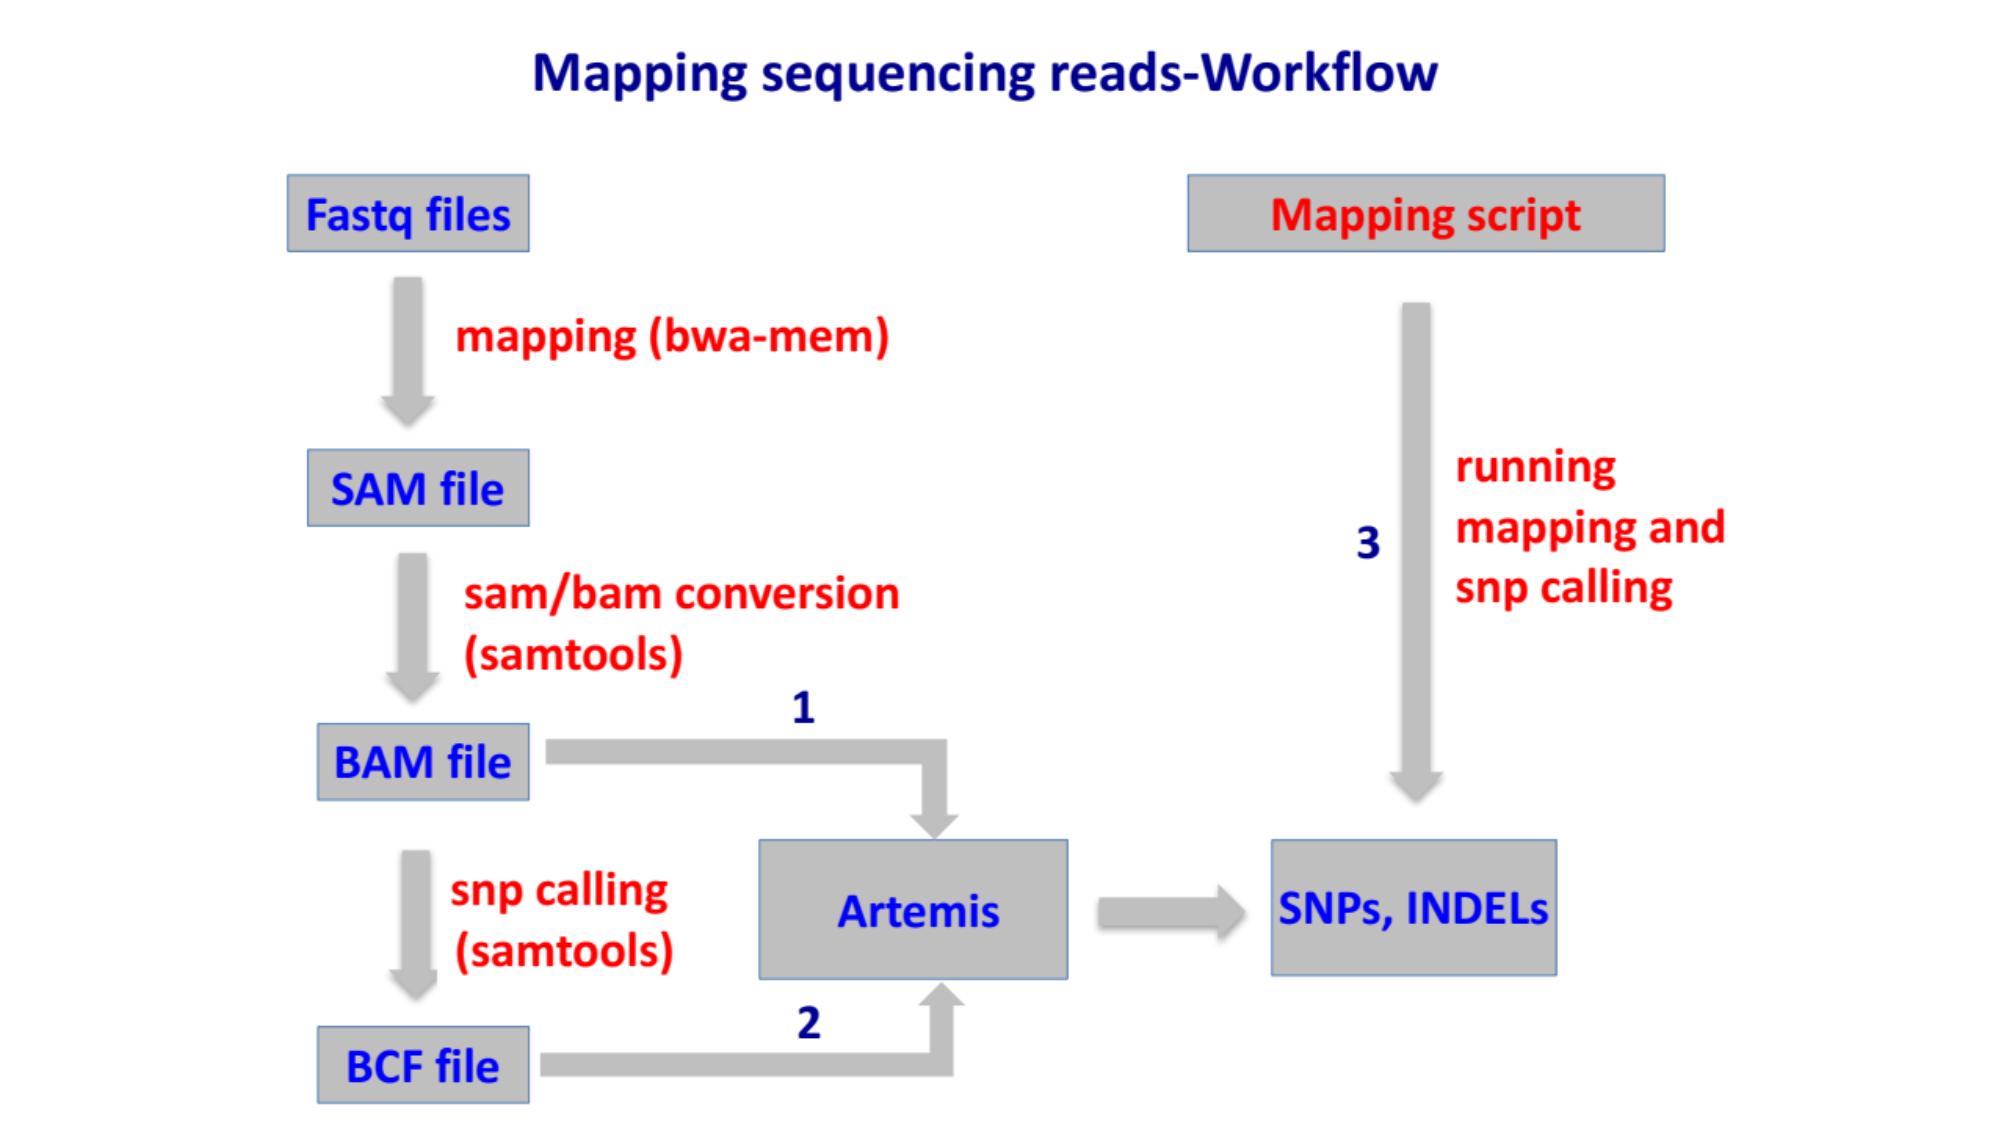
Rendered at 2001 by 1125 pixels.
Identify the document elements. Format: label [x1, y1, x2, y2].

picture [265, 11, 1735, 1114]
